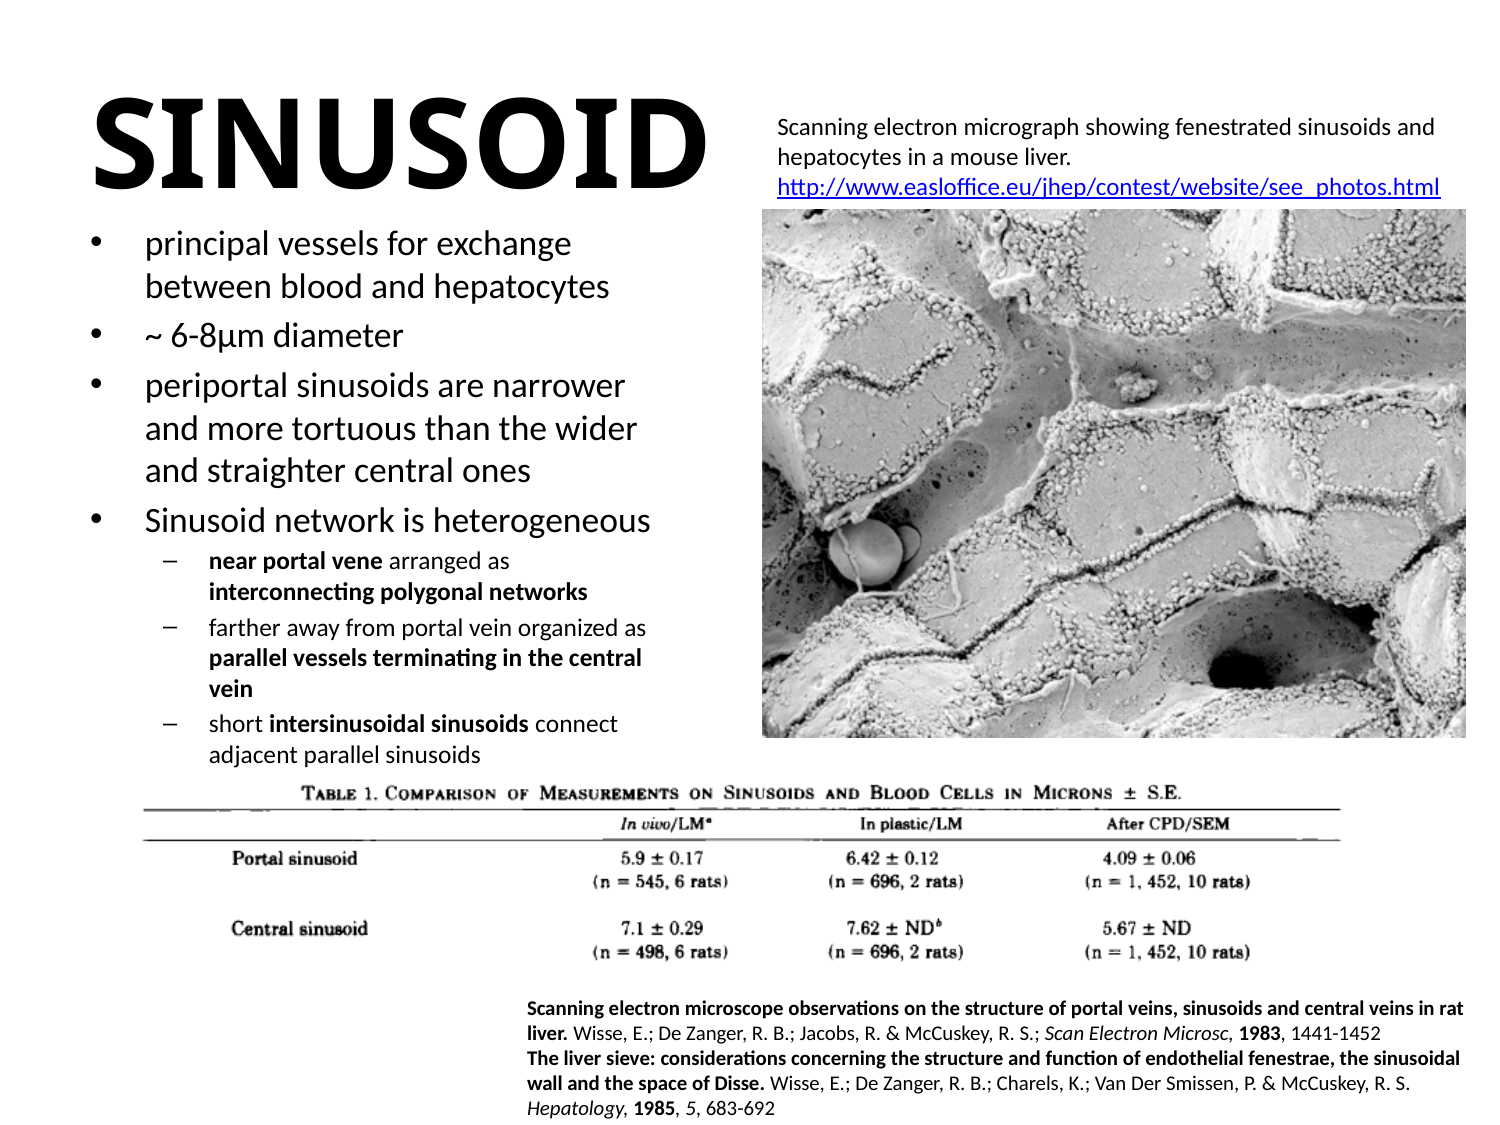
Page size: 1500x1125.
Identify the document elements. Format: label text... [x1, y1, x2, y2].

text_box Scanning electron microscope observations on the structure of portal veins, sinusoids and central veins in rat liver. Wisse, E.; De Zanger, R. B.; Jacobs, R. & McCuskey, R. S.; Scan Electron Microsc, 1983, 1441-1452 The liver sieve: considerations concerning the structure and function of endothelial fenestrae, the sinusoidal wall and the space of Disse. Wisse, E.; De Zanger, R. B.; Charels, K.; Van Der Smissen, P. & McCuskey, R. S. Hepatology, 1985, 5, 683-692 [512, 987, 1488, 1125]
list principal vessels for exchange between blood and hepatocytes ~ 6-8µm diameter periportal sinusoids are narrower and more tortuous than the wider and straighter central ones Sinusoid network is heterogeneous near portal vene arranged as interconnecting polygonal networks farther away from portal vein organized as parallel vessels terminating in the central vein short intersinusoidal sinusoids connect adjacent parallel sinusoids [75, 212, 675, 791]
text_box Scanning electron micrograph showing fenestrated sinusoids and hepatocytes in a mouse liver. http://www.easloffice.eu/jhep/contest/website/see_photos.html [762, 102, 1464, 208]
picture [137, 774, 1351, 973]
picture [762, 209, 1466, 738]
title Sinusoid [75, 45, 1425, 233]
